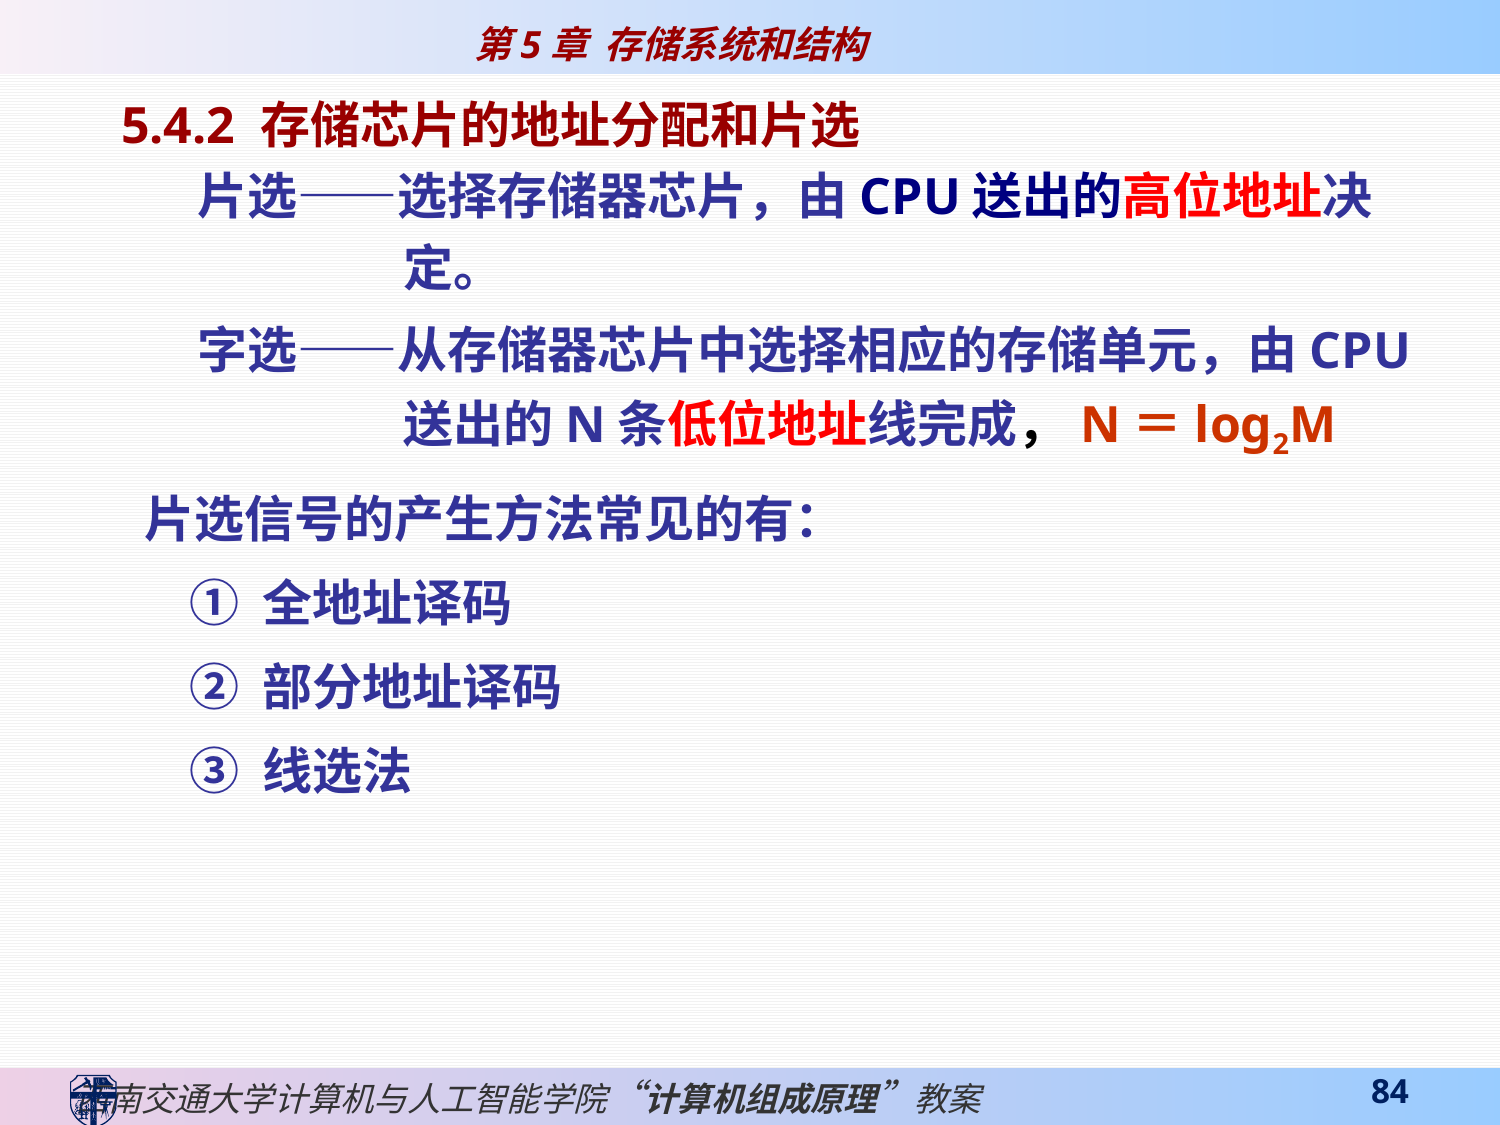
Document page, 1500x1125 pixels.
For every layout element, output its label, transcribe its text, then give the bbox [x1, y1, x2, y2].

text_box 片选——选择存储器芯片，由CPU送出的高位地址决定。 字选——从存储器芯片中选择相应的存储单元，由CPU送出的N条低位地址线完成，N＝log2M [183, 152, 1471, 468]
table_header 地址范围（空间） [1226, 0, 1230, 73]
text_box 5.4.2 存储芯片的地址分配和片选 [106, 87, 1069, 154]
text_box 片选信号的产生方法常见的有： ① 全地址译码 ② 部分地址译码 ③ 线选法 [129, 456, 1459, 800]
